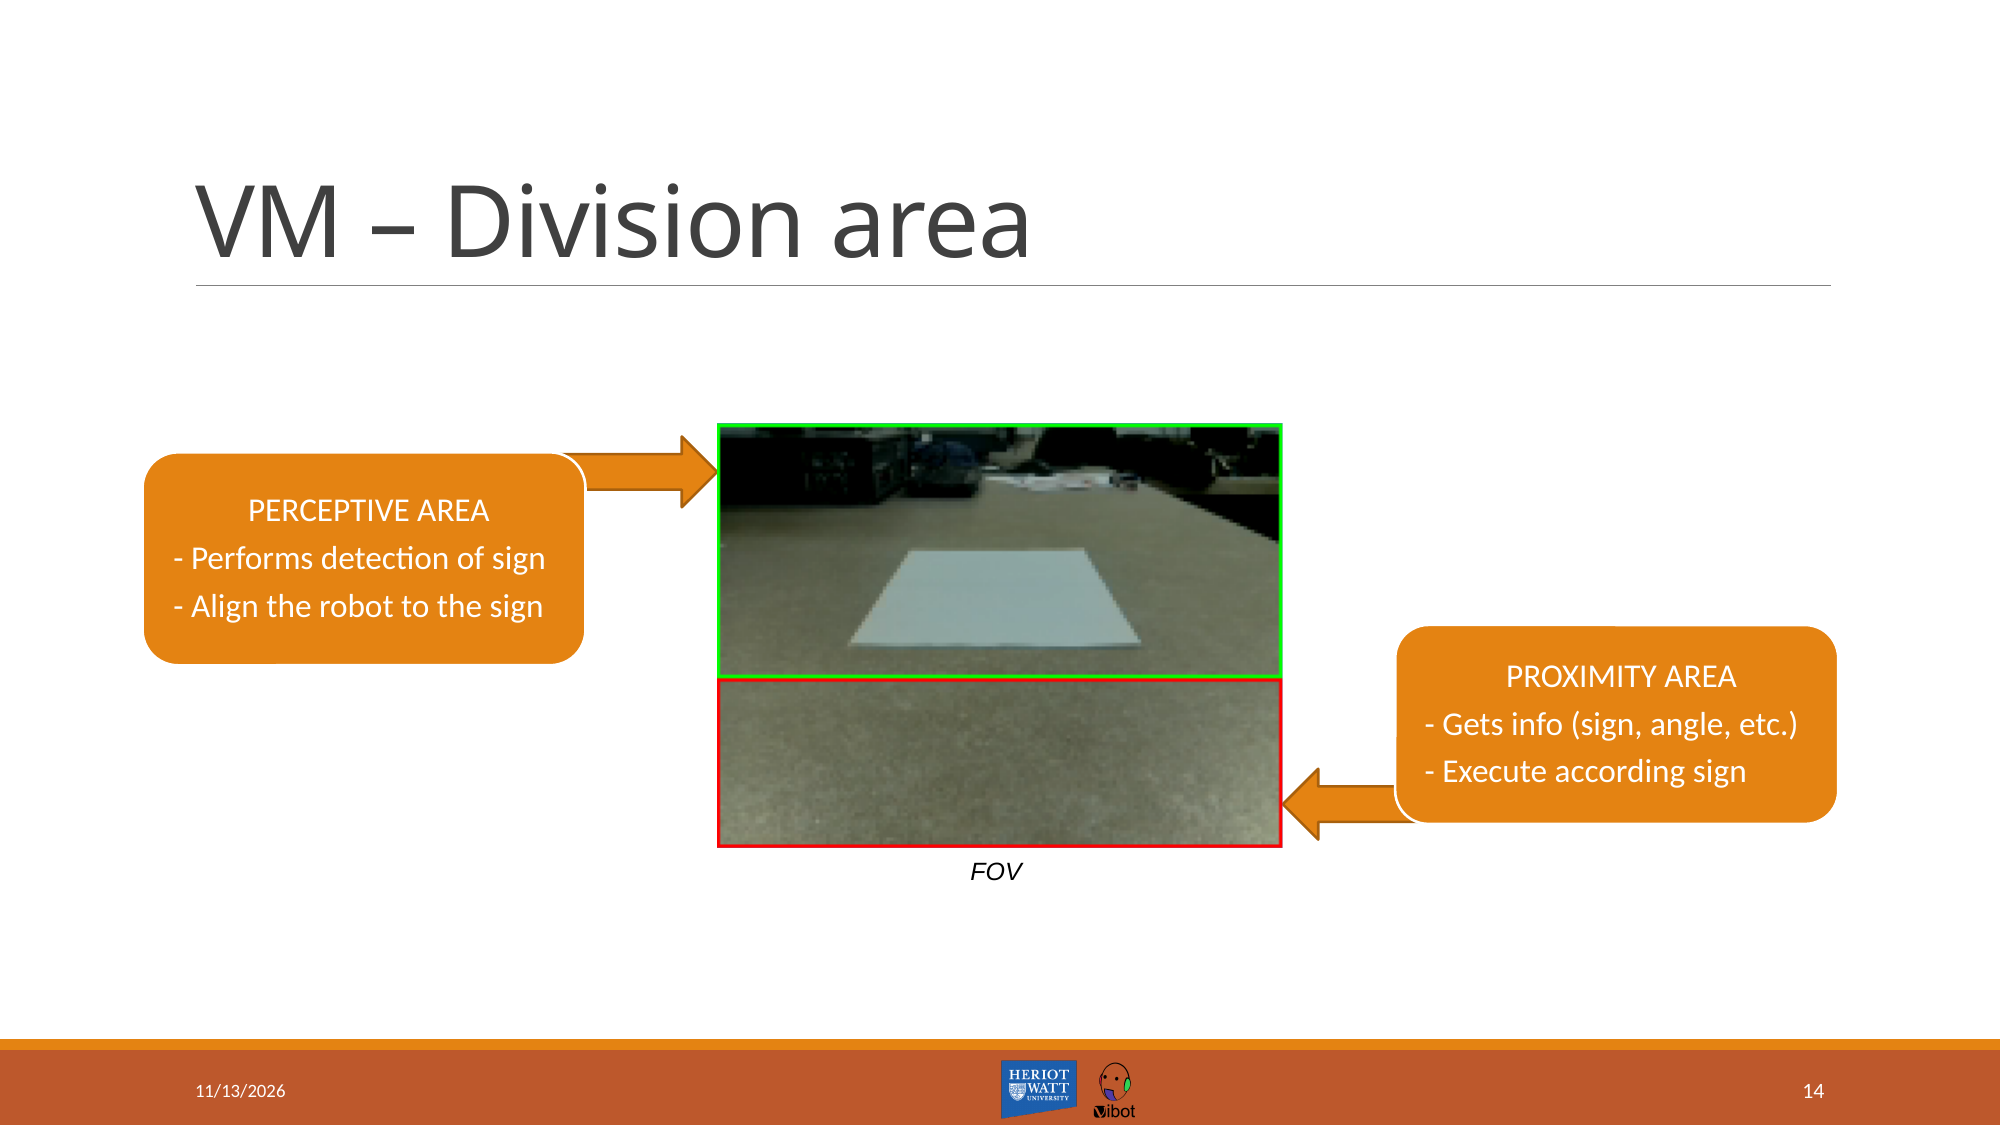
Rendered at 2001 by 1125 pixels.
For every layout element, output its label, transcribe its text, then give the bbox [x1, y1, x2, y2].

text_box [1293, 767, 1391, 841]
slide_number 14 [1624, 1059, 1840, 1120]
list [716, 423, 1284, 849]
title VM – Division area [180, 47, 1830, 285]
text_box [141, 414, 587, 865]
text_box FOV [955, 859, 1154, 893]
text_box [594, 435, 713, 509]
picture [999, 1059, 1079, 1120]
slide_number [180, 1059, 586, 1120]
picture [1091, 1059, 1137, 1120]
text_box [1394, 416, 1839, 867]
